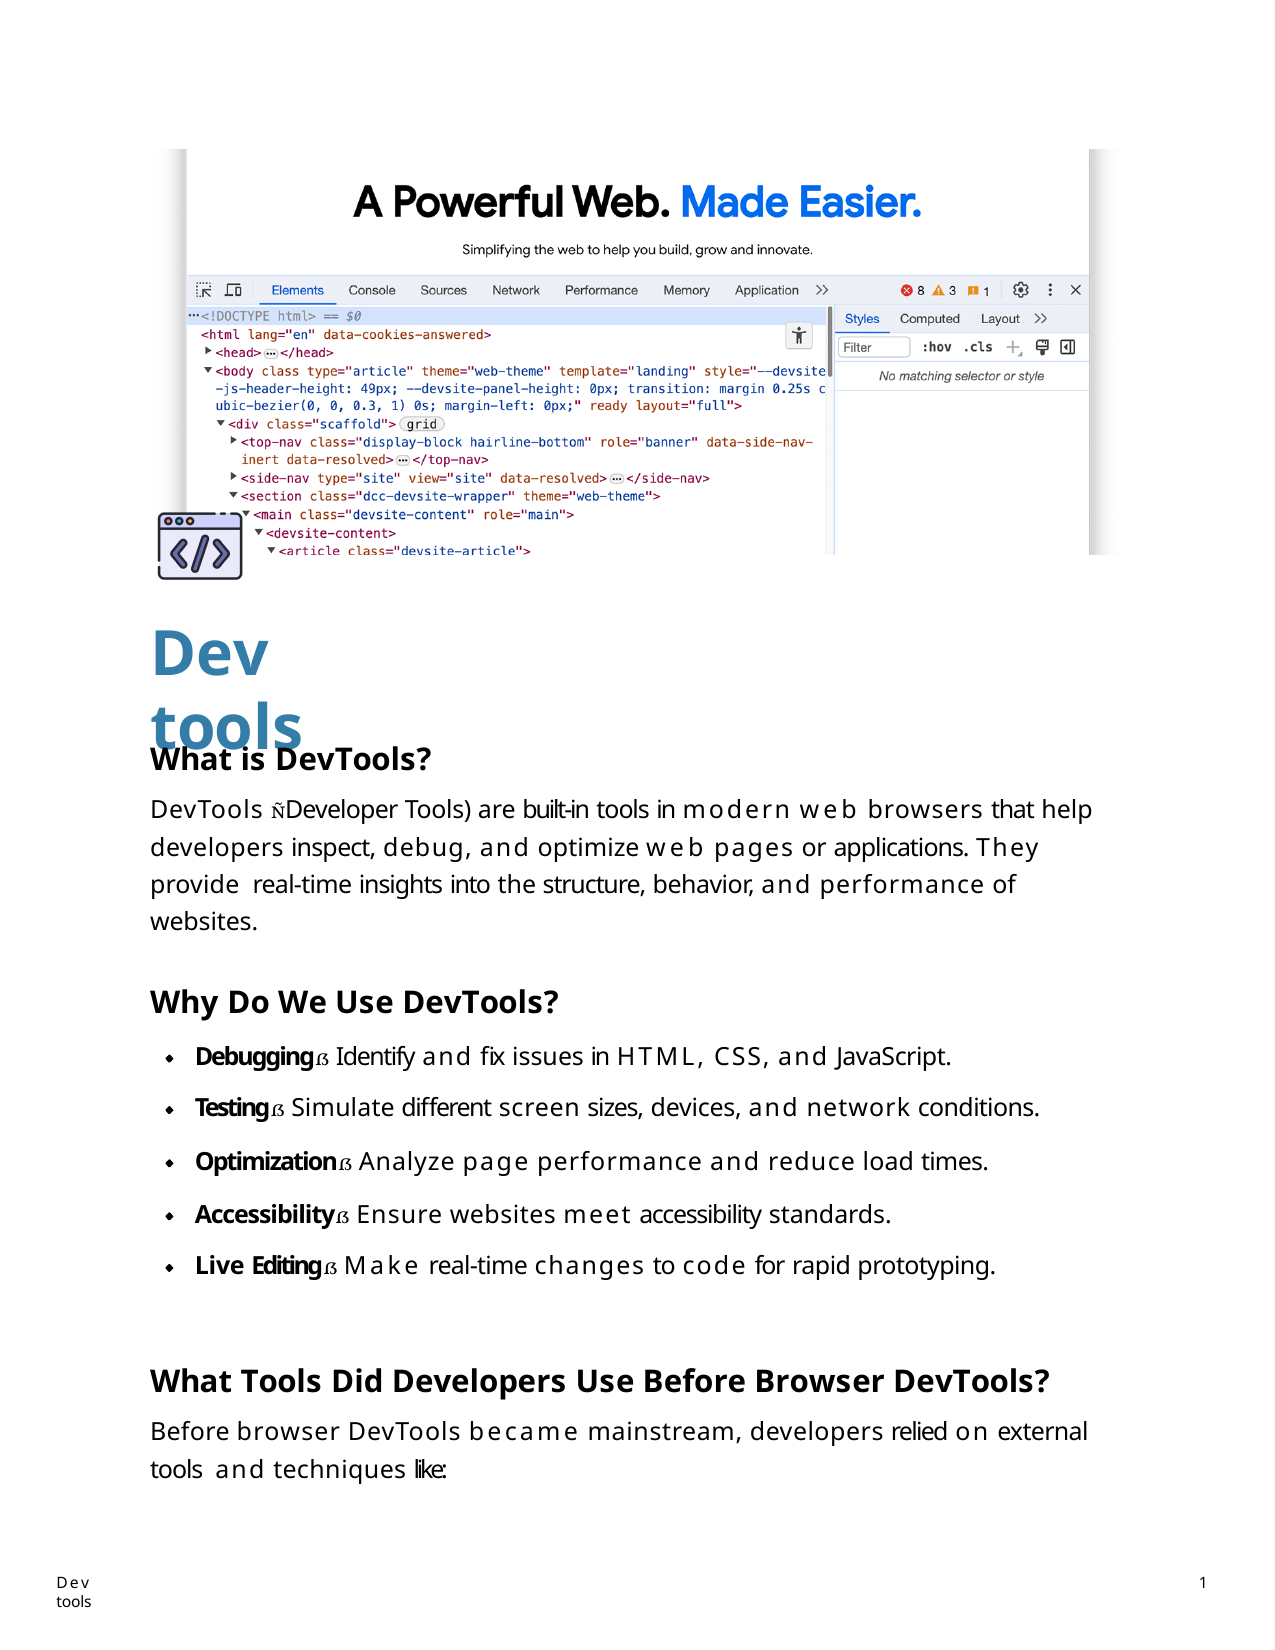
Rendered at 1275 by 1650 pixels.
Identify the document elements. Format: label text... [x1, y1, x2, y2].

title Dev tools [147, 610, 432, 715]
text_box What is DevTools? DevTools Developer Tools) are built-in tools in modern web browsers that help developers inspect, debug, and optimize web pages or applications. They provide real-time insights into the structure, behavior, and performance of websites. [147, 715, 1119, 936]
footer Dev tools [54, 1571, 128, 1650]
slide_number 34 [1192, 1571, 1225, 1650]
text_box Why Do We Use DevTools? Debugging Identify and fix issues in HTML, CSS, and JavaScript. Testing Simulate different screen sizes, devices, and network conditions. Optimization Analyze page performance and reduce load times. Accessibility Ensure websites meet accessibility standards. Live Editing Make real-time changes to code for rapid prototyping. What Tools Did Developers Use Before Browser DevTools? Before browser DevTools became mainstream, developers relied on external tools and techniques like: [147, 980, 1118, 1484]
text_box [149, 149, 1126, 591]
